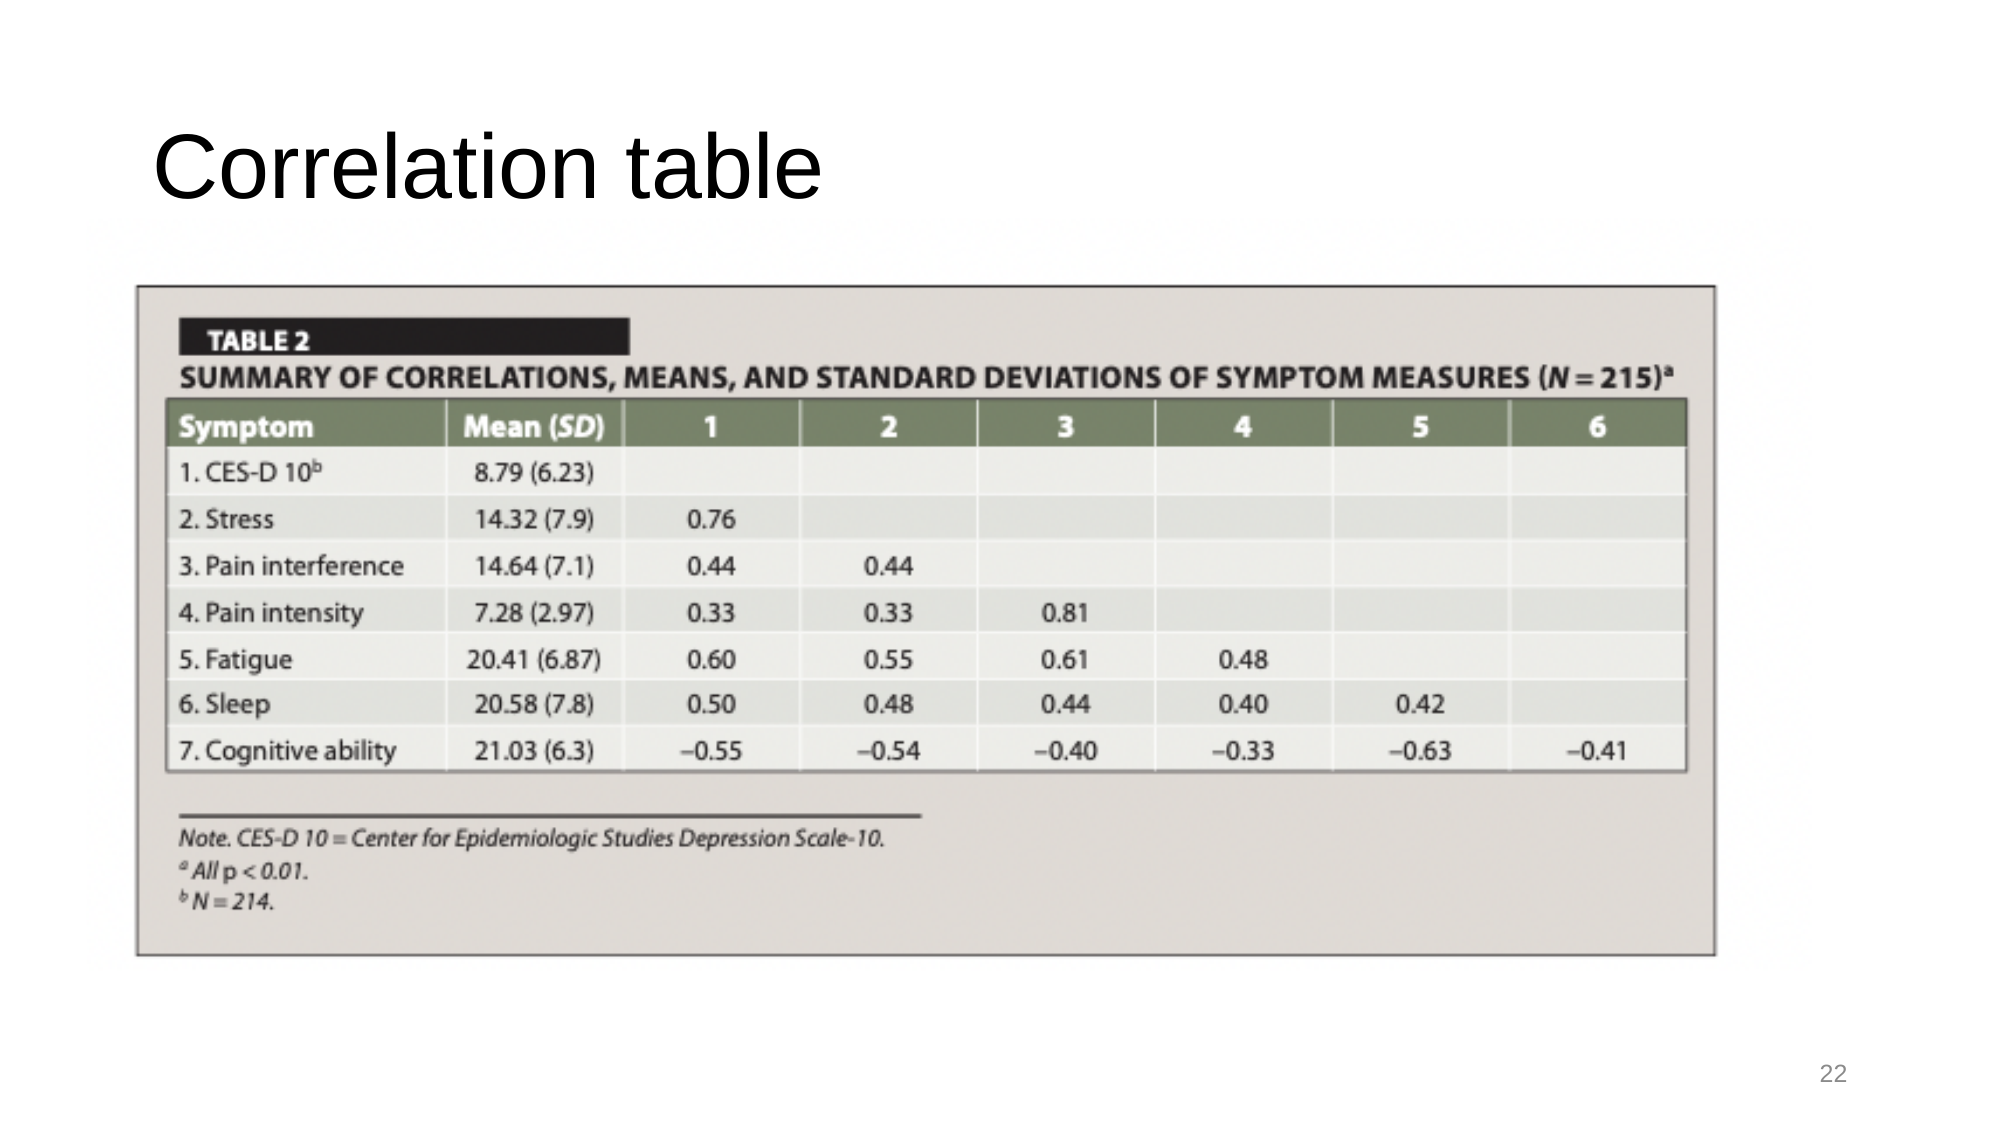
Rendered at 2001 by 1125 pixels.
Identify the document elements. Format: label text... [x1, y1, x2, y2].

slide_number 22 [1412, 1042, 1863, 1103]
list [86, 218, 1812, 971]
title Correlation table [137, 59, 1863, 278]
